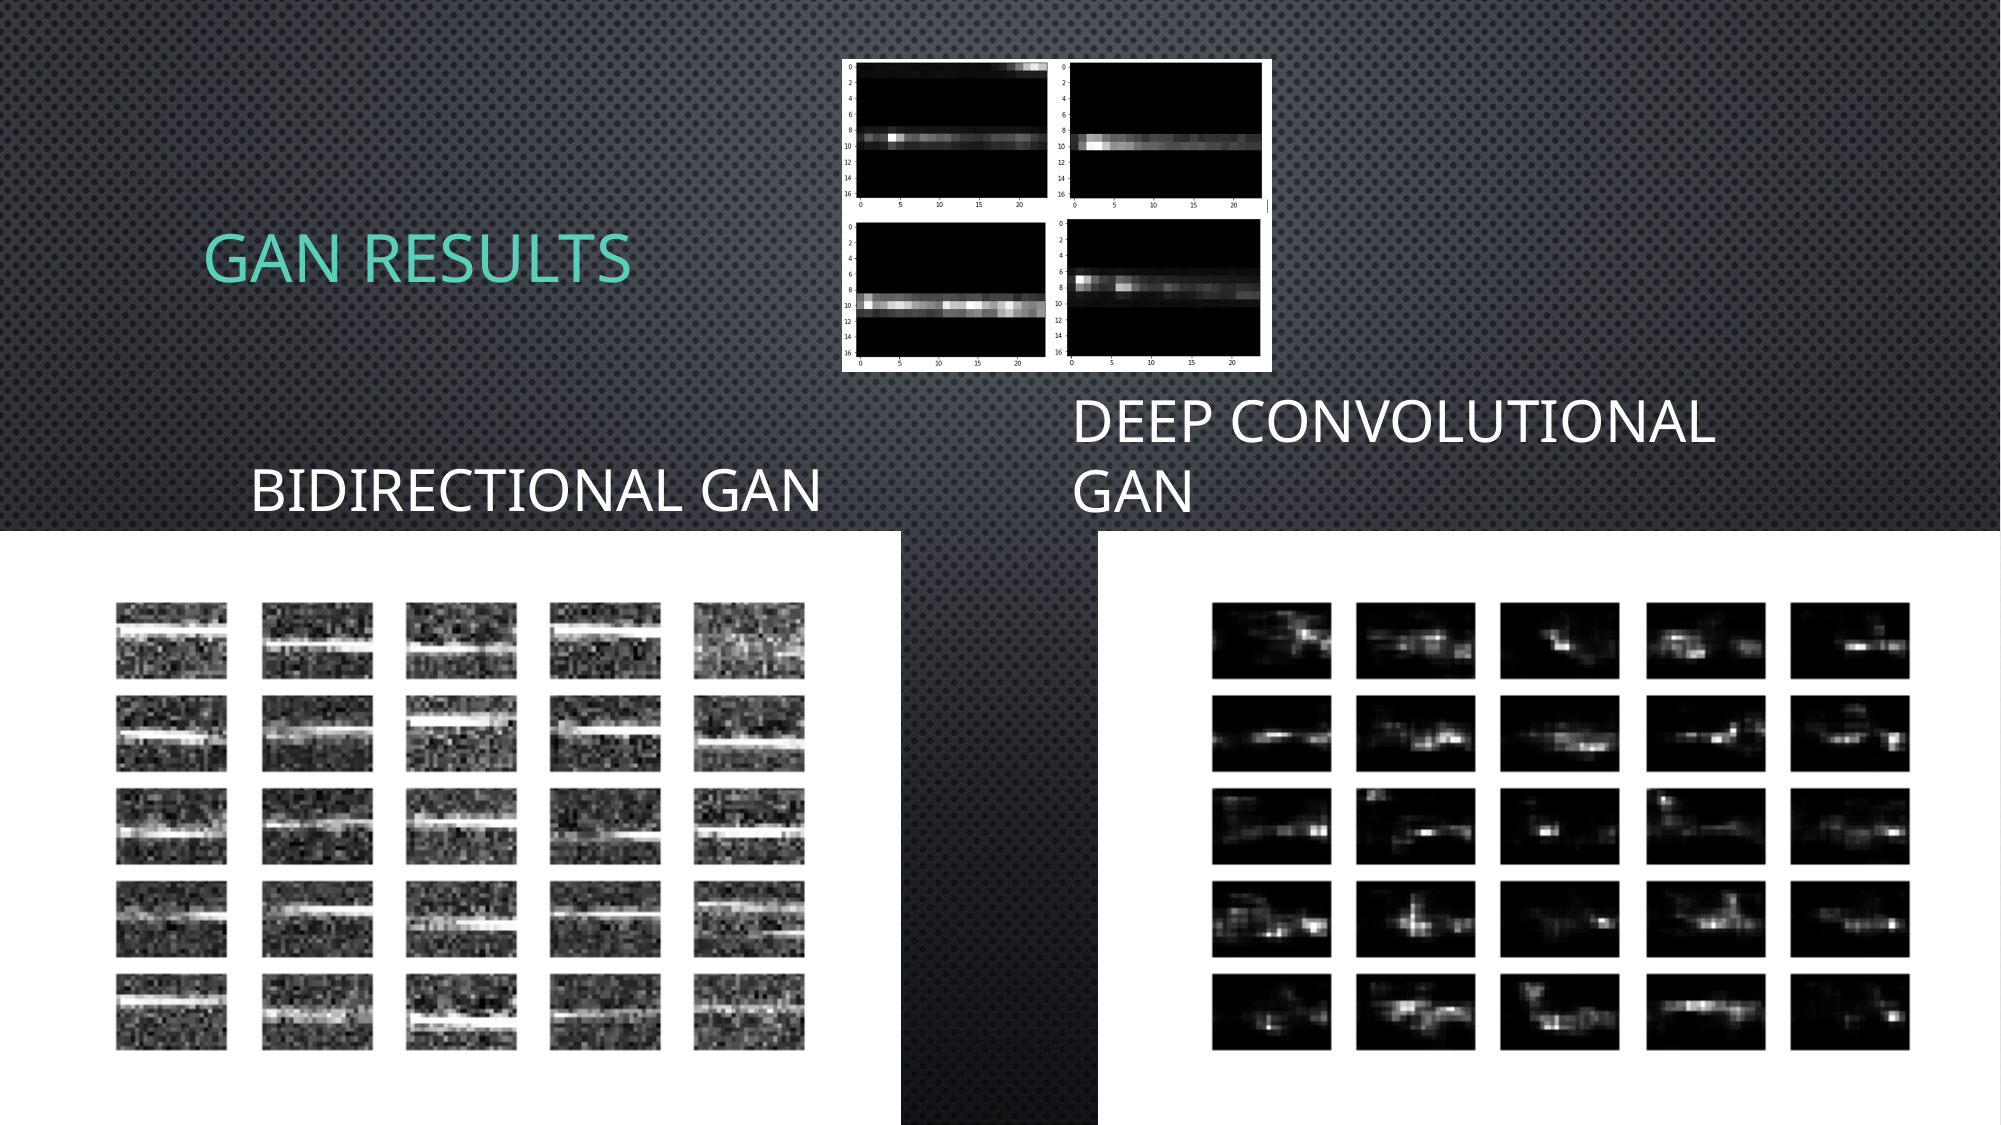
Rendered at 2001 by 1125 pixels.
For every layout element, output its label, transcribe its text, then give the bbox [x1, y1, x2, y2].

title GAN results [187, 99, 1813, 413]
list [1098, 531, 2000, 1125]
list Deep convolutional GAN [1056, 437, 1813, 532]
picture [841, 58, 1272, 372]
list Bidirectional GAN [234, 436, 988, 531]
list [0, 531, 901, 1125]
